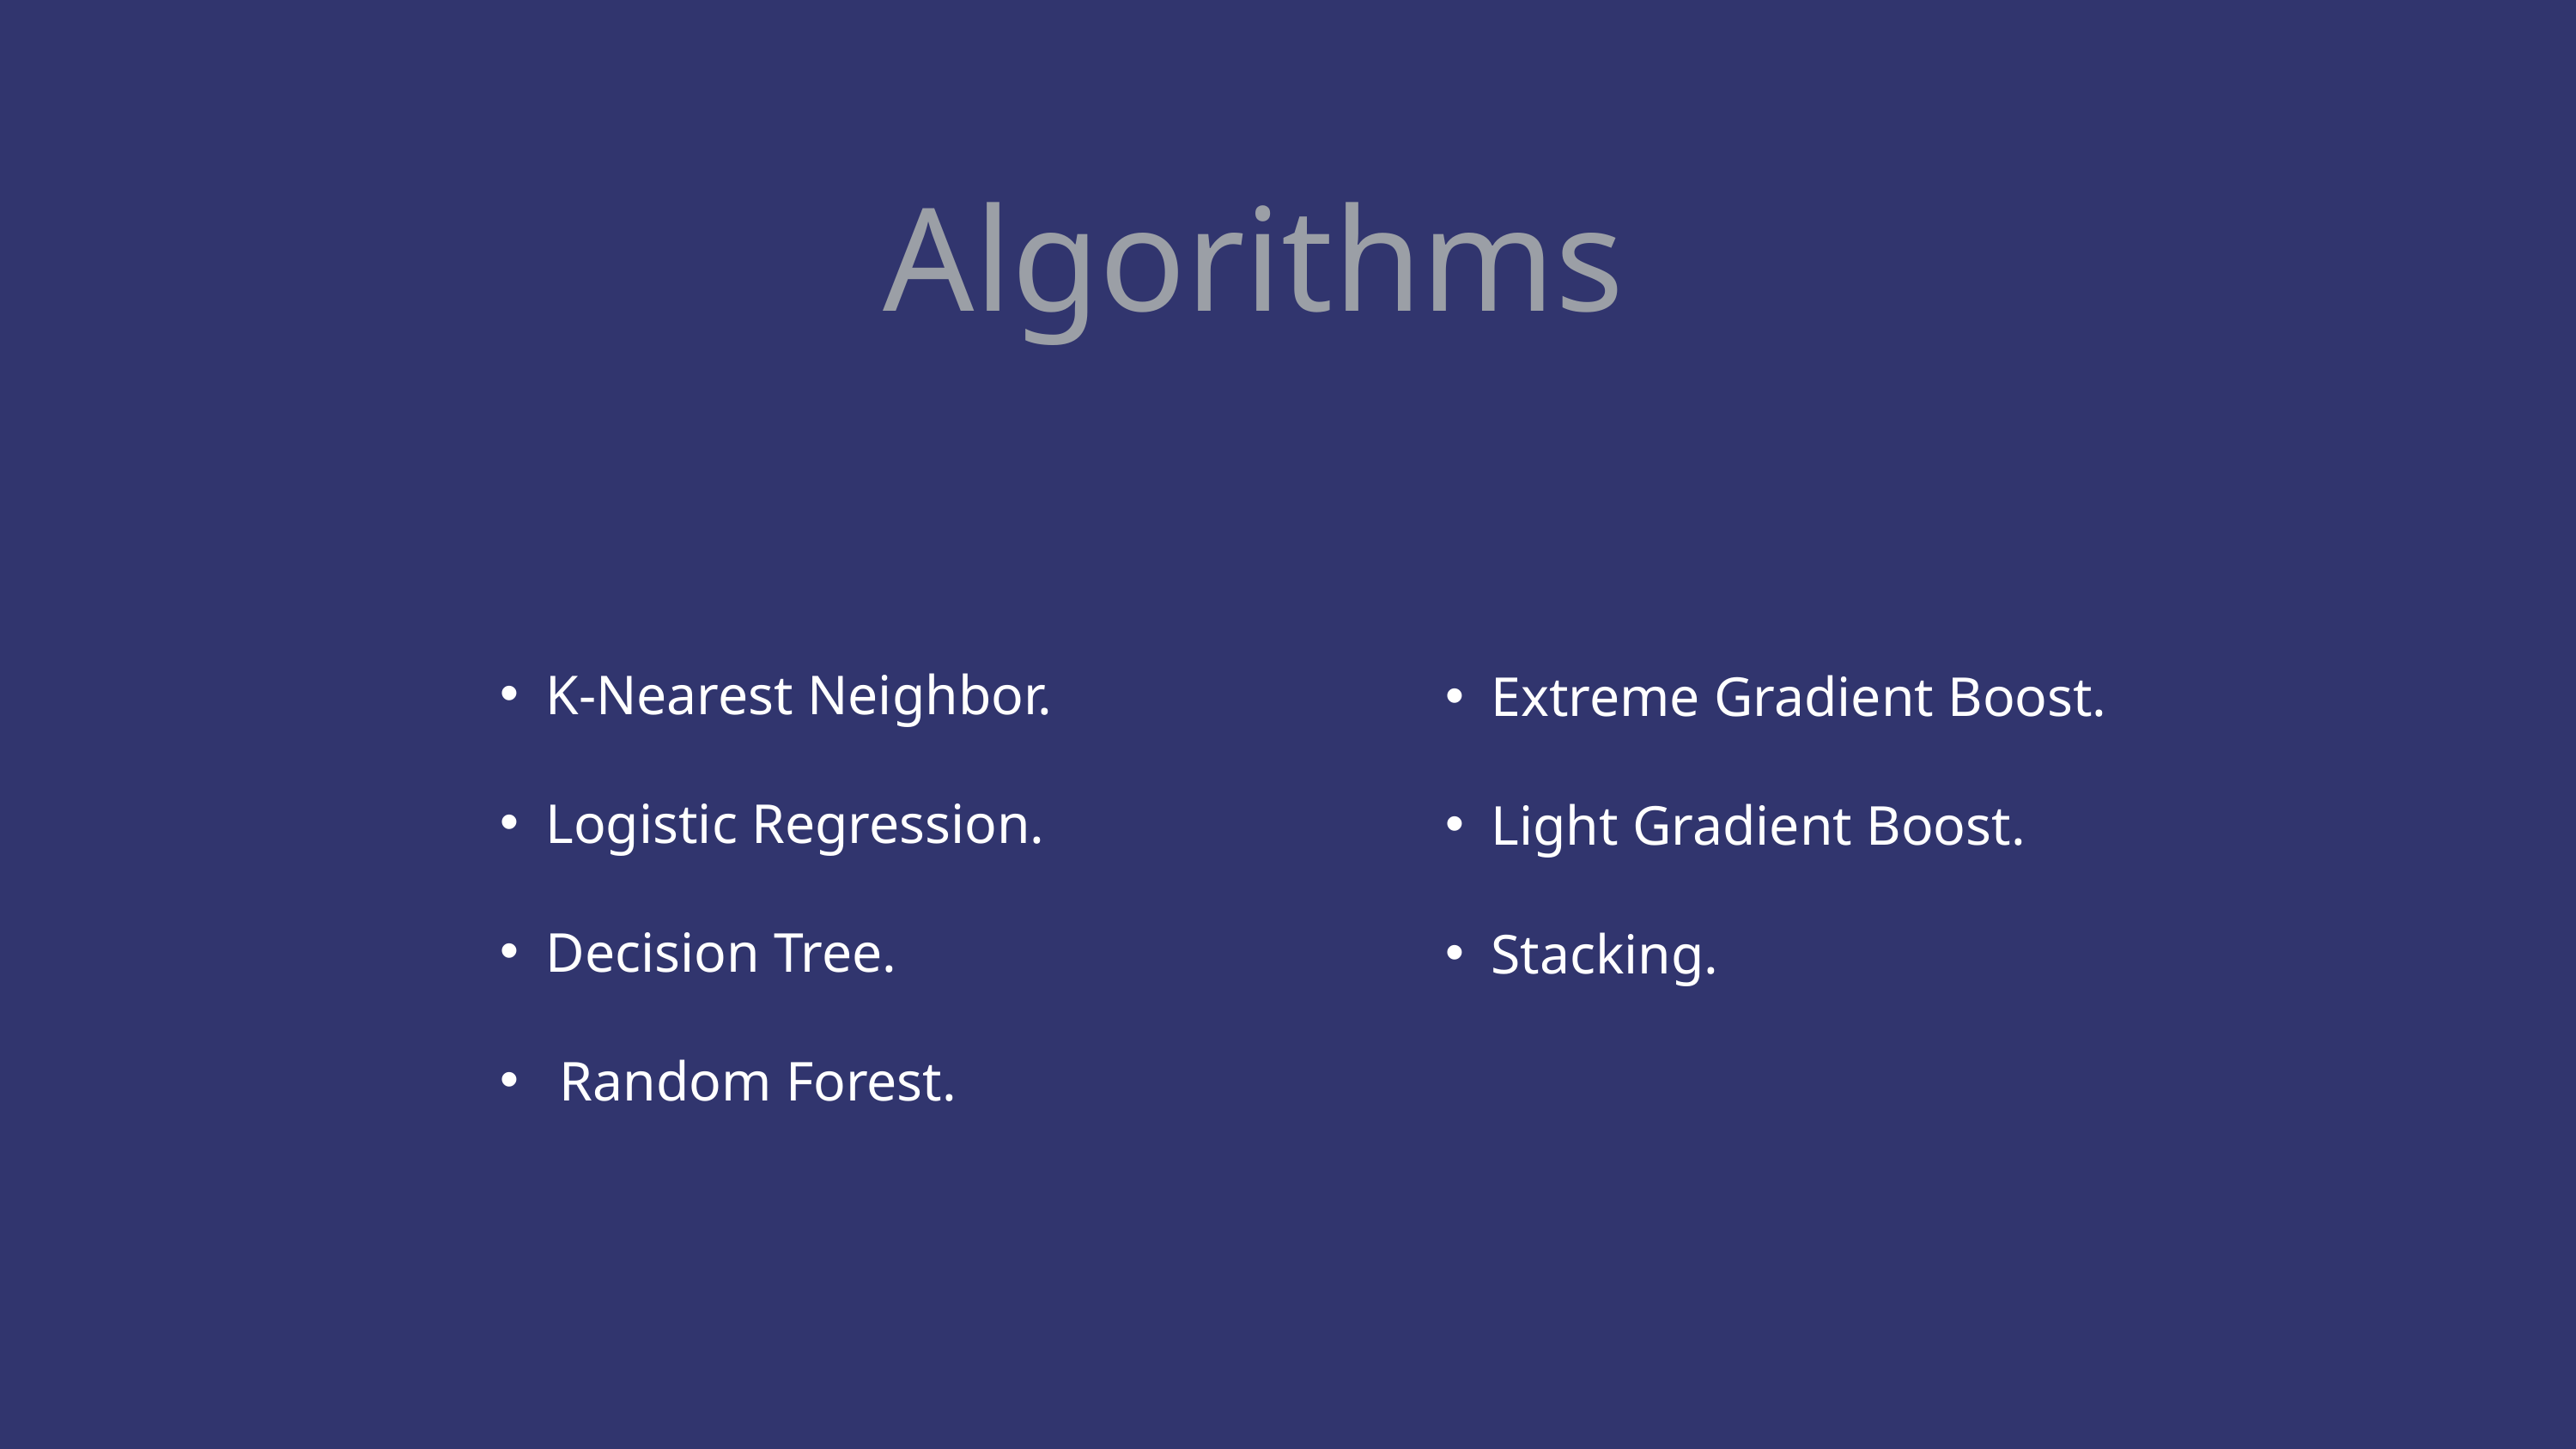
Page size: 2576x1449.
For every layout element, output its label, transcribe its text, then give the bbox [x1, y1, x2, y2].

text_box K-Nearest Neighbor. Logistic Regression. Decision Tree. Random Forest. [454, 596, 1176, 1112]
text_box Extreme Gradient Boost. Light Gradient Boost. Stacking. [1400, 598, 2184, 985]
text_box Algorithms [386, 167, 2121, 340]
